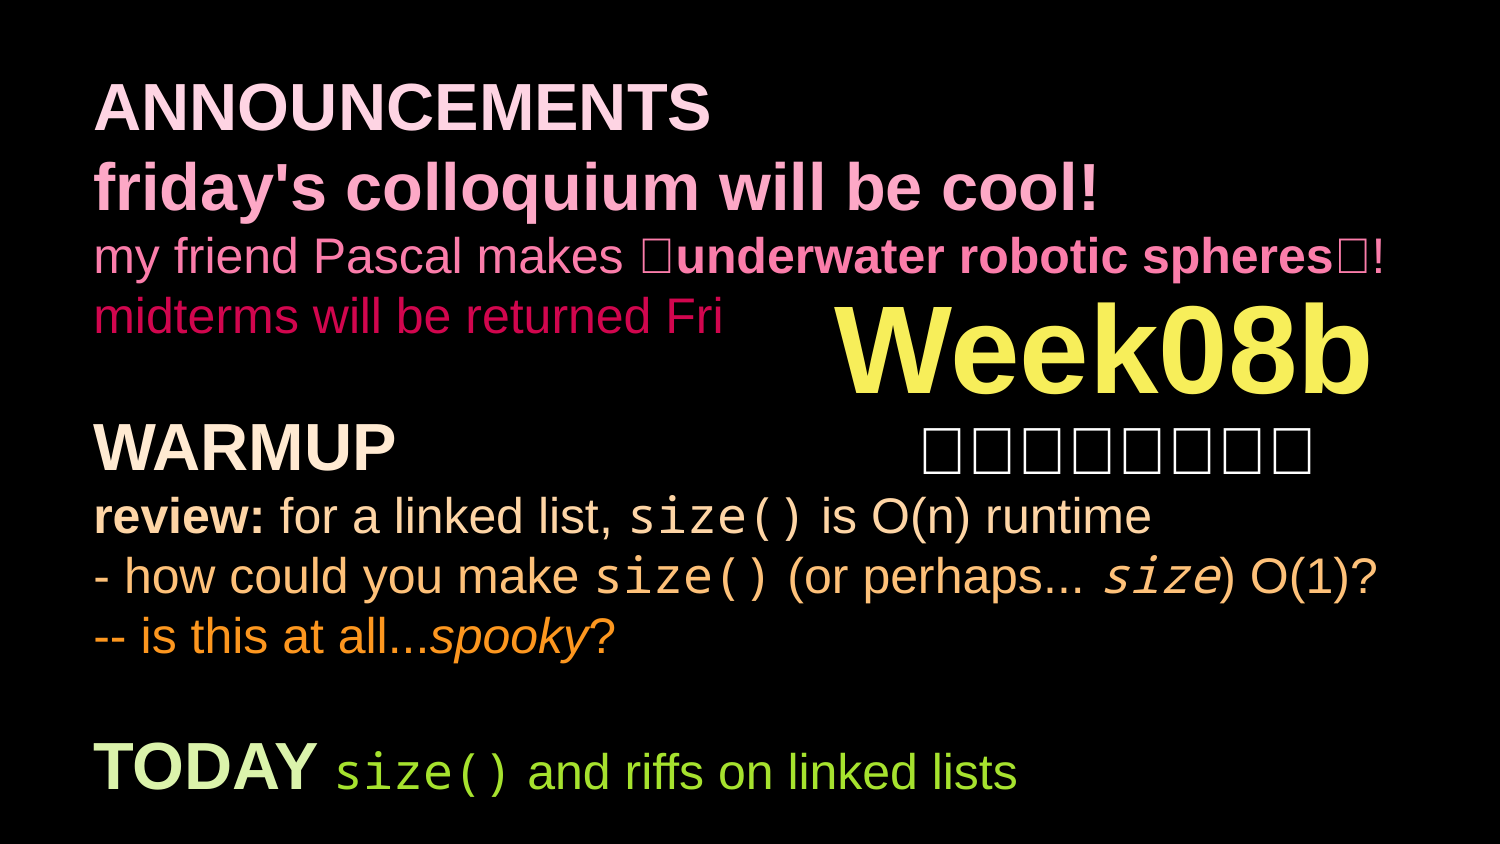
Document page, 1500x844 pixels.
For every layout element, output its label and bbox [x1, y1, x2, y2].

text_box [78, 56, 1456, 811]
